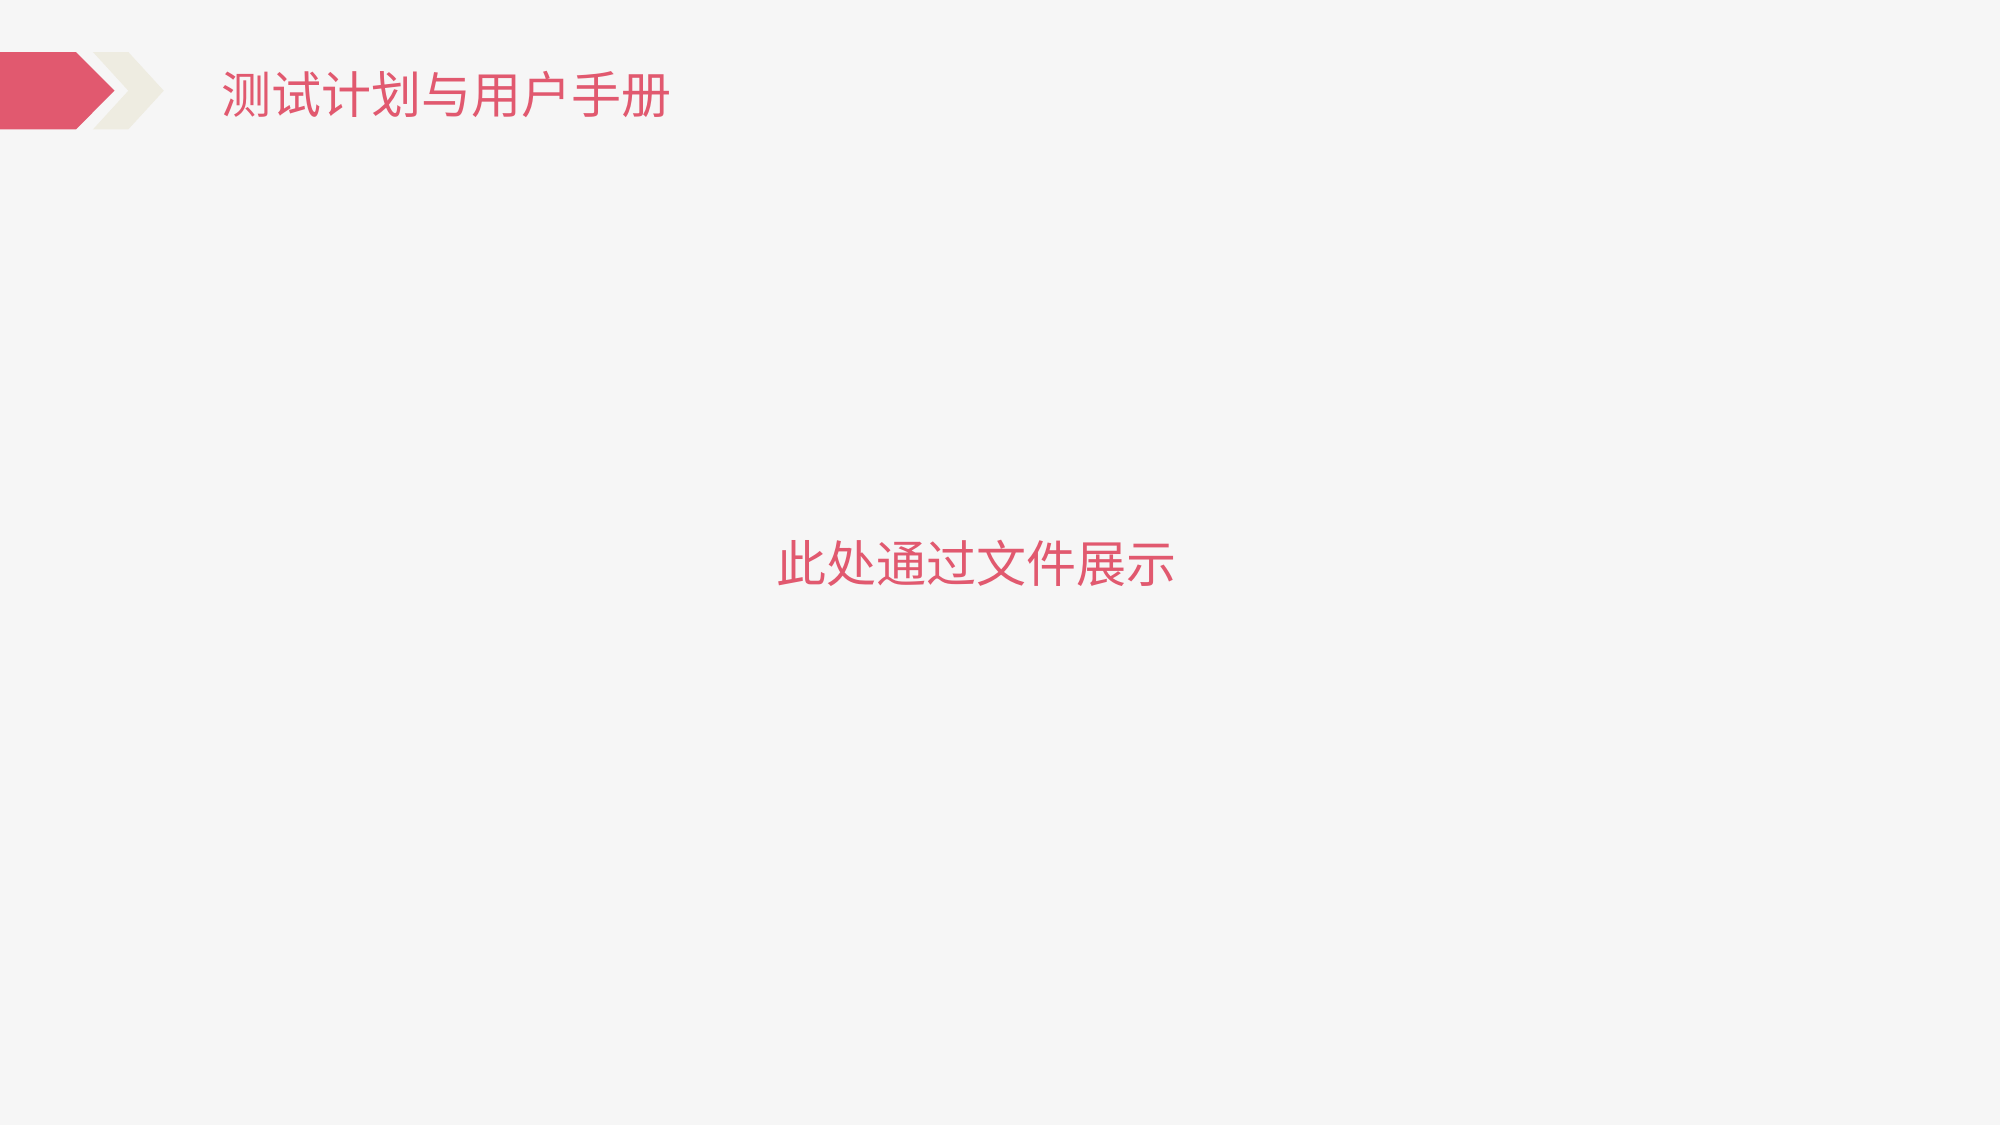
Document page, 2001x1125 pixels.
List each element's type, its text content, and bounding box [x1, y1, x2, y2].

text_box 此处通过文件展示 [761, 524, 1239, 600]
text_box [195, 44, 1310, 132]
